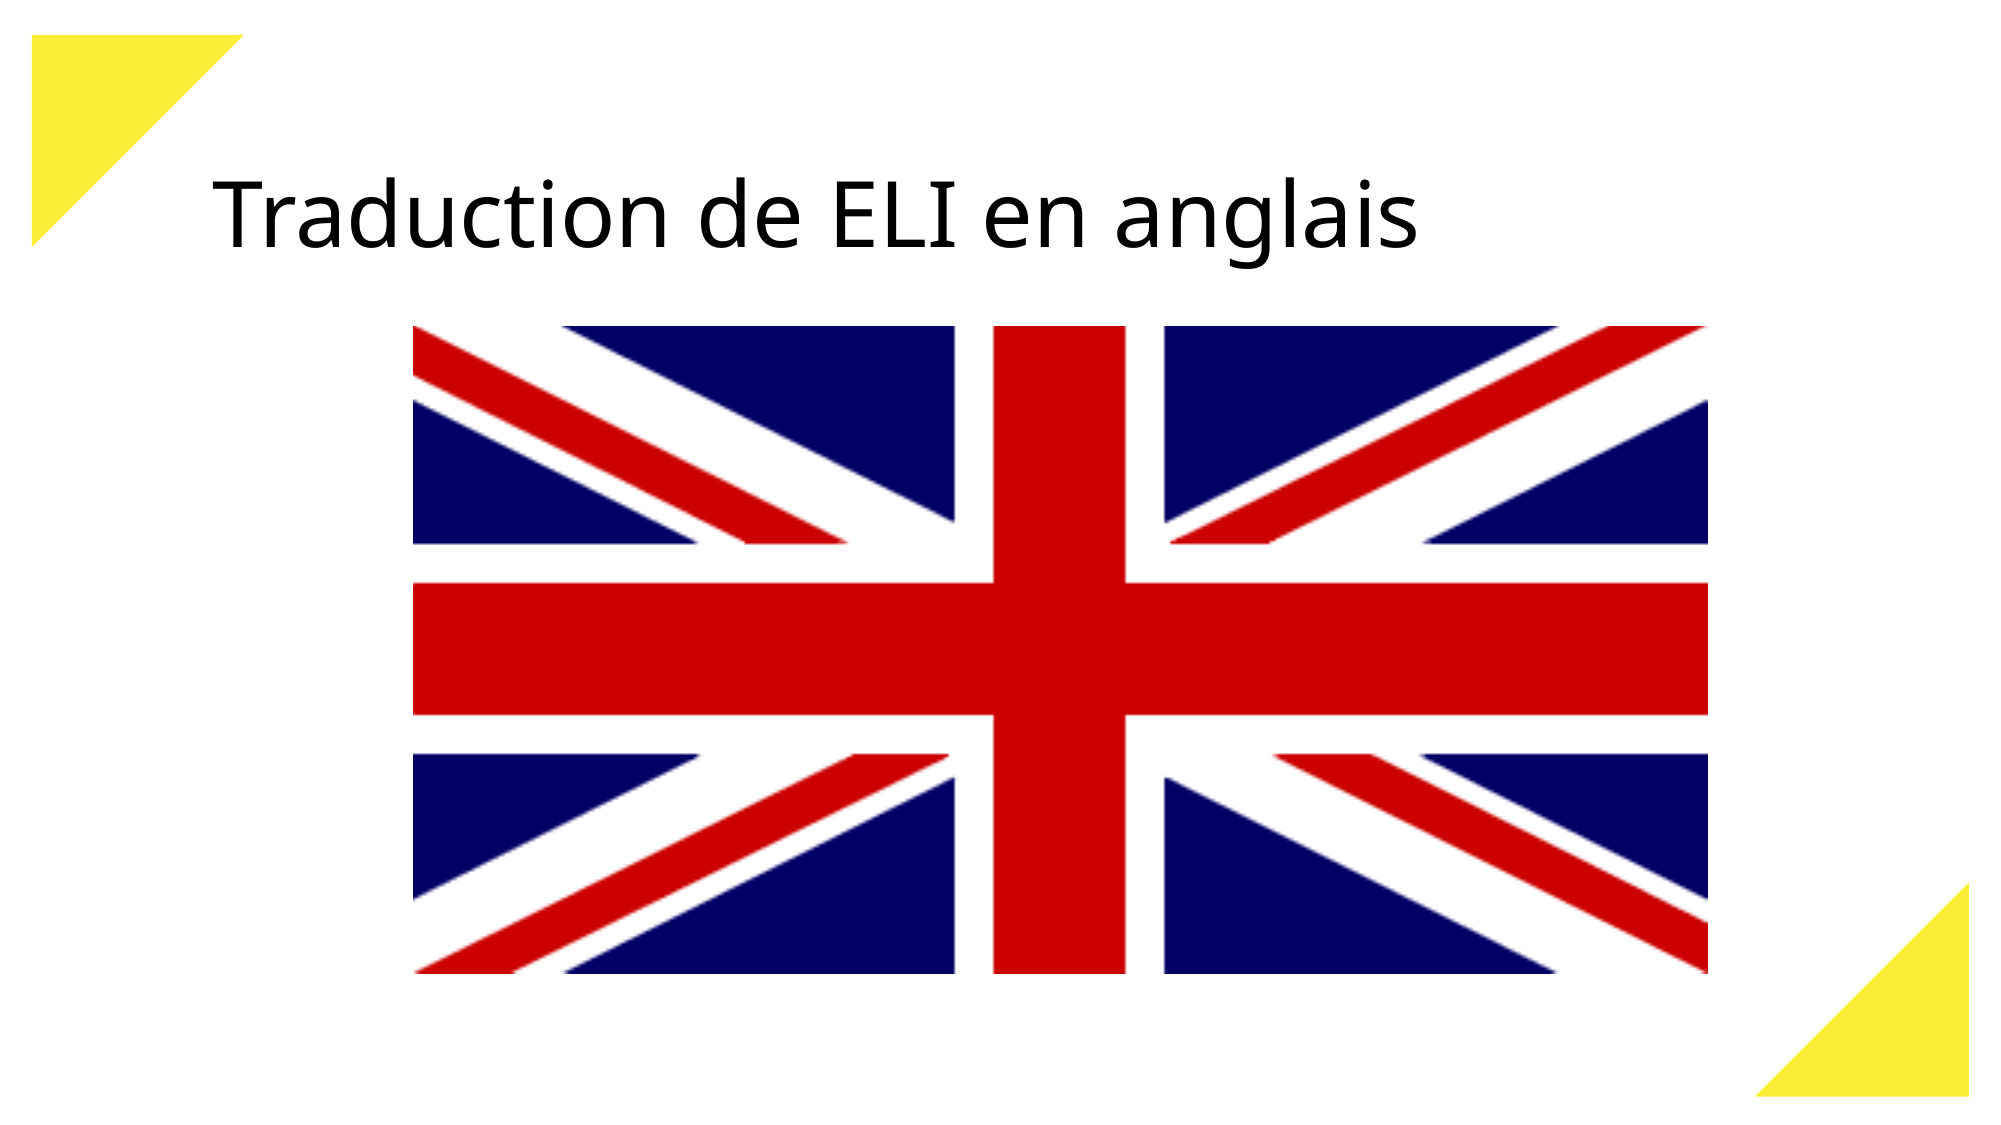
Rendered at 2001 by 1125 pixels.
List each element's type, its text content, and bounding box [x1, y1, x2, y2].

picture [413, 326, 1708, 974]
text_box [1754, 882, 1969, 1097]
text_box [31, 34, 244, 248]
title Traduction de ELI en anglais [197, 109, 1923, 327]
